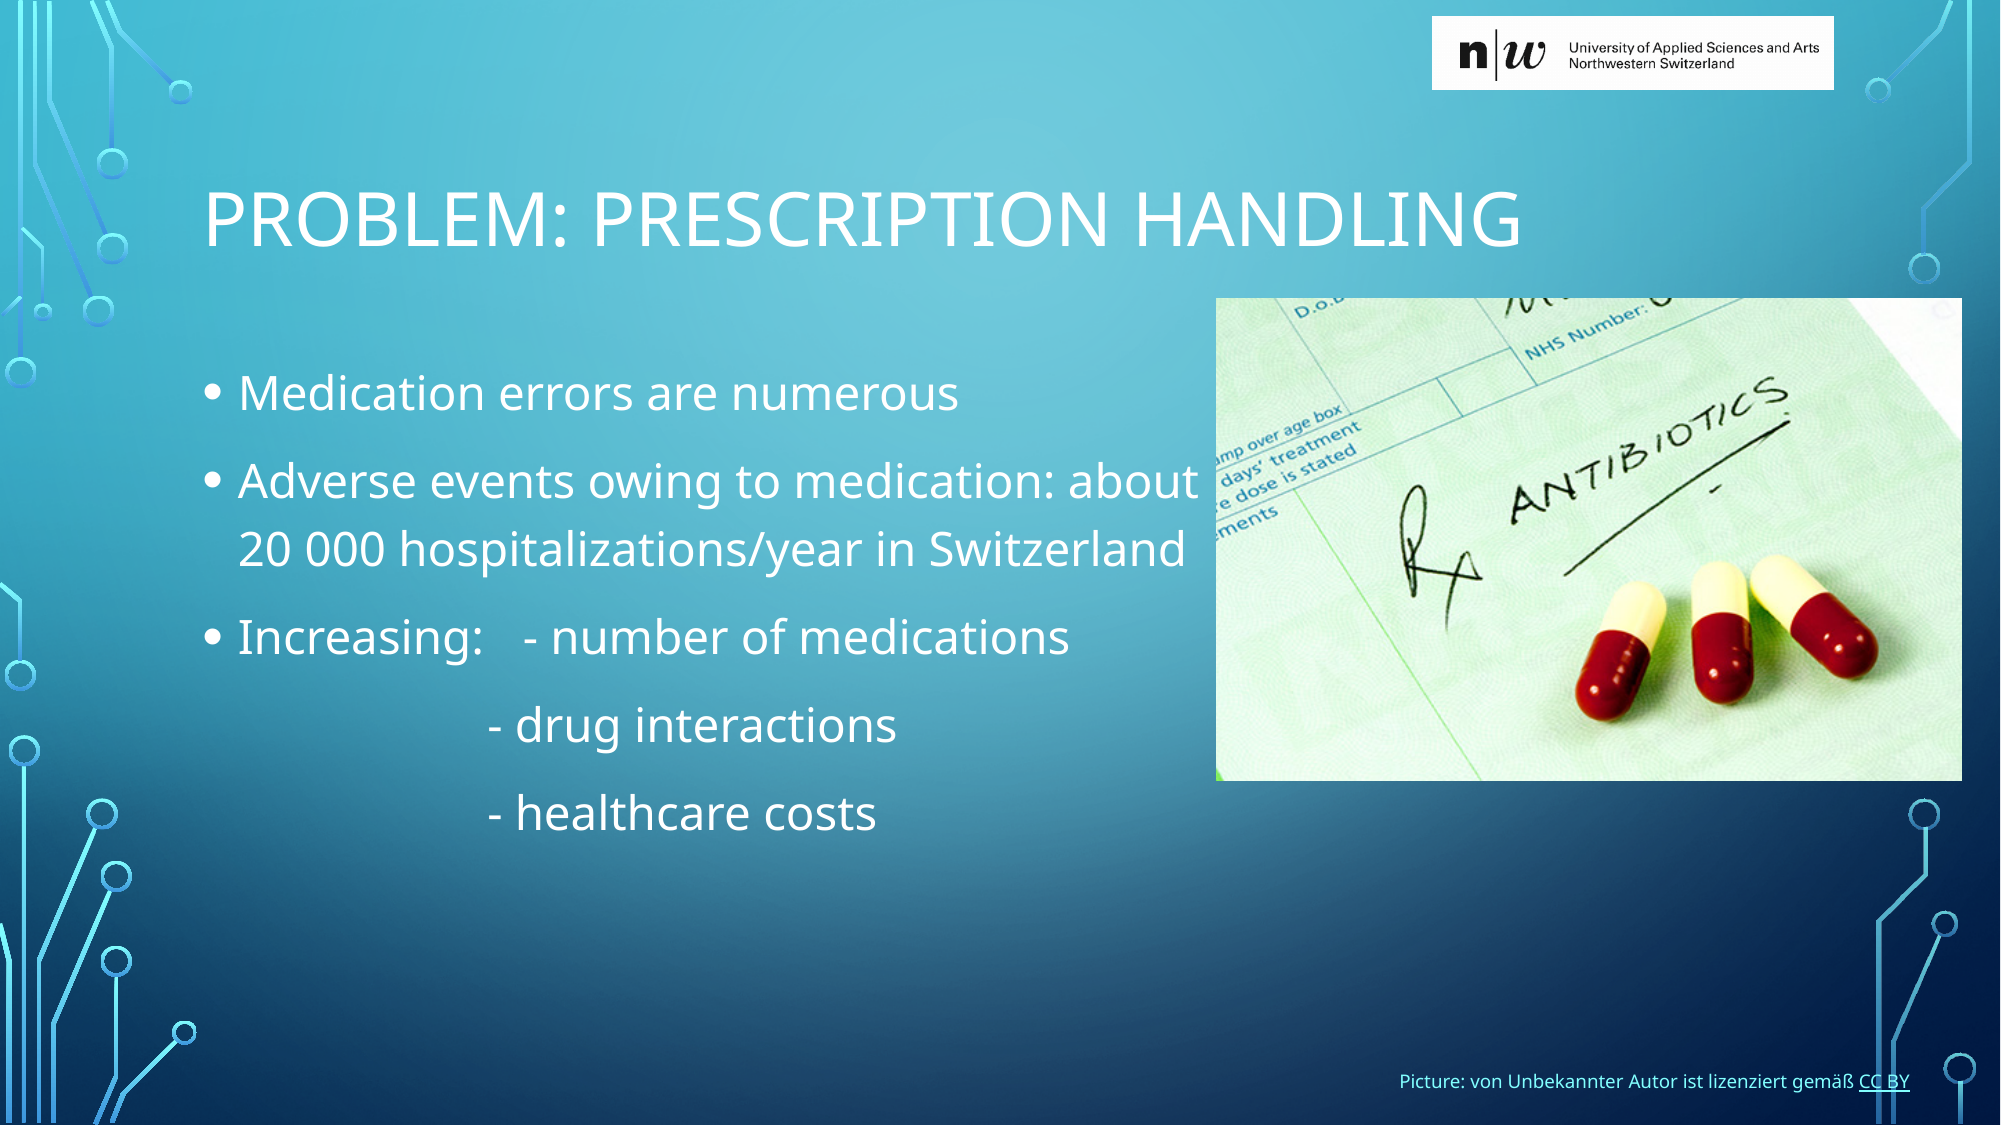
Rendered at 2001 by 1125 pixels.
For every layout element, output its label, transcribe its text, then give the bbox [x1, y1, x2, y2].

text_box Picture: von Unbekannter Autor ist lizenziert gemäß CC BY [1384, 1062, 2000, 1103]
list Medication errors are numerous Adverse events owing to medication: about 20 000 hospitalizations/year in Switzerland Increasing: - number of medications - drug interactions - healthcare costs [187, 343, 1225, 966]
picture [1432, 16, 1834, 90]
picture [1216, 298, 1962, 782]
title Problem: Prescription handling [187, 101, 1813, 343]
